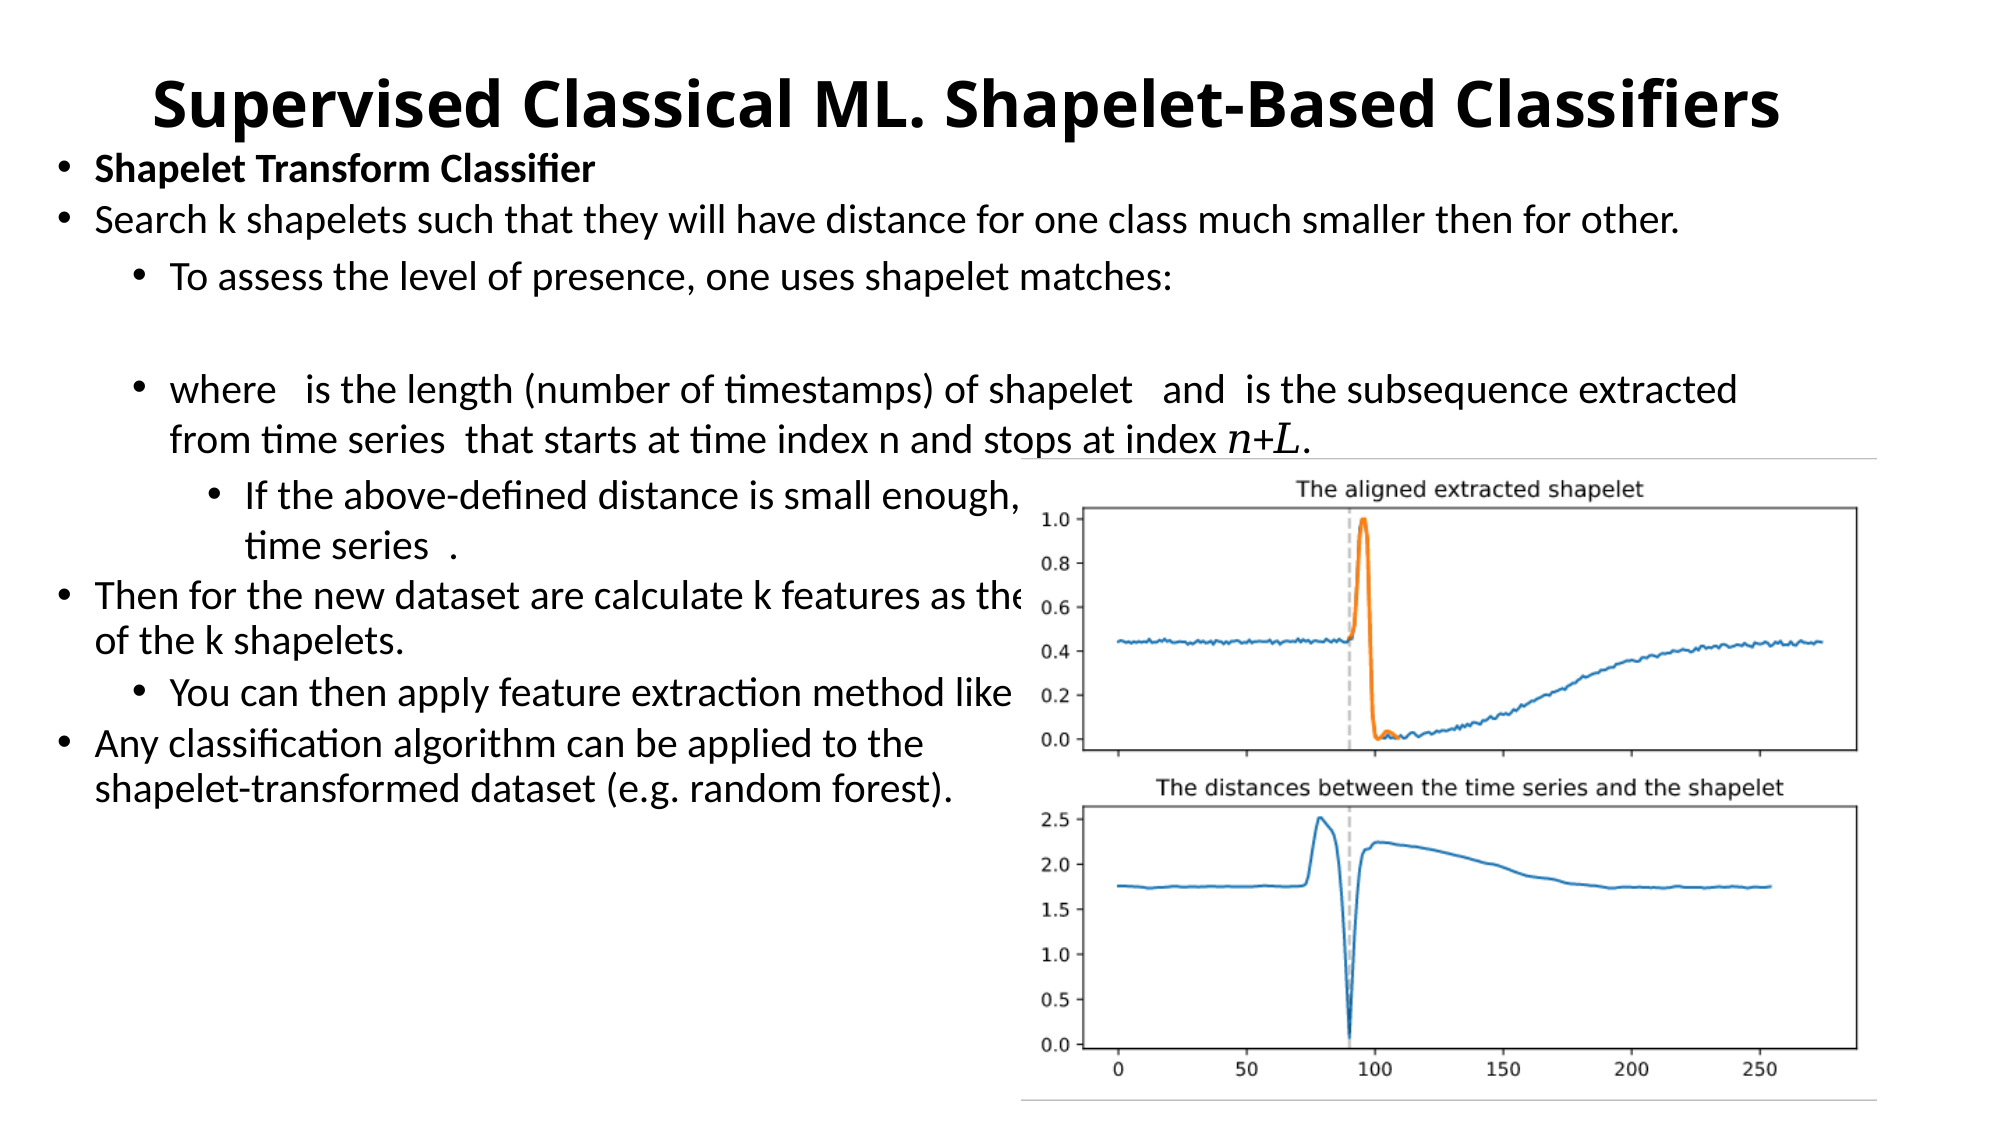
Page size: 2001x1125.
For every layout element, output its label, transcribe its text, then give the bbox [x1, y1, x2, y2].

title Supervised Classical ML. Shapelet-Based Classifiers [137, 59, 1863, 153]
picture [1021, 458, 1877, 1101]
